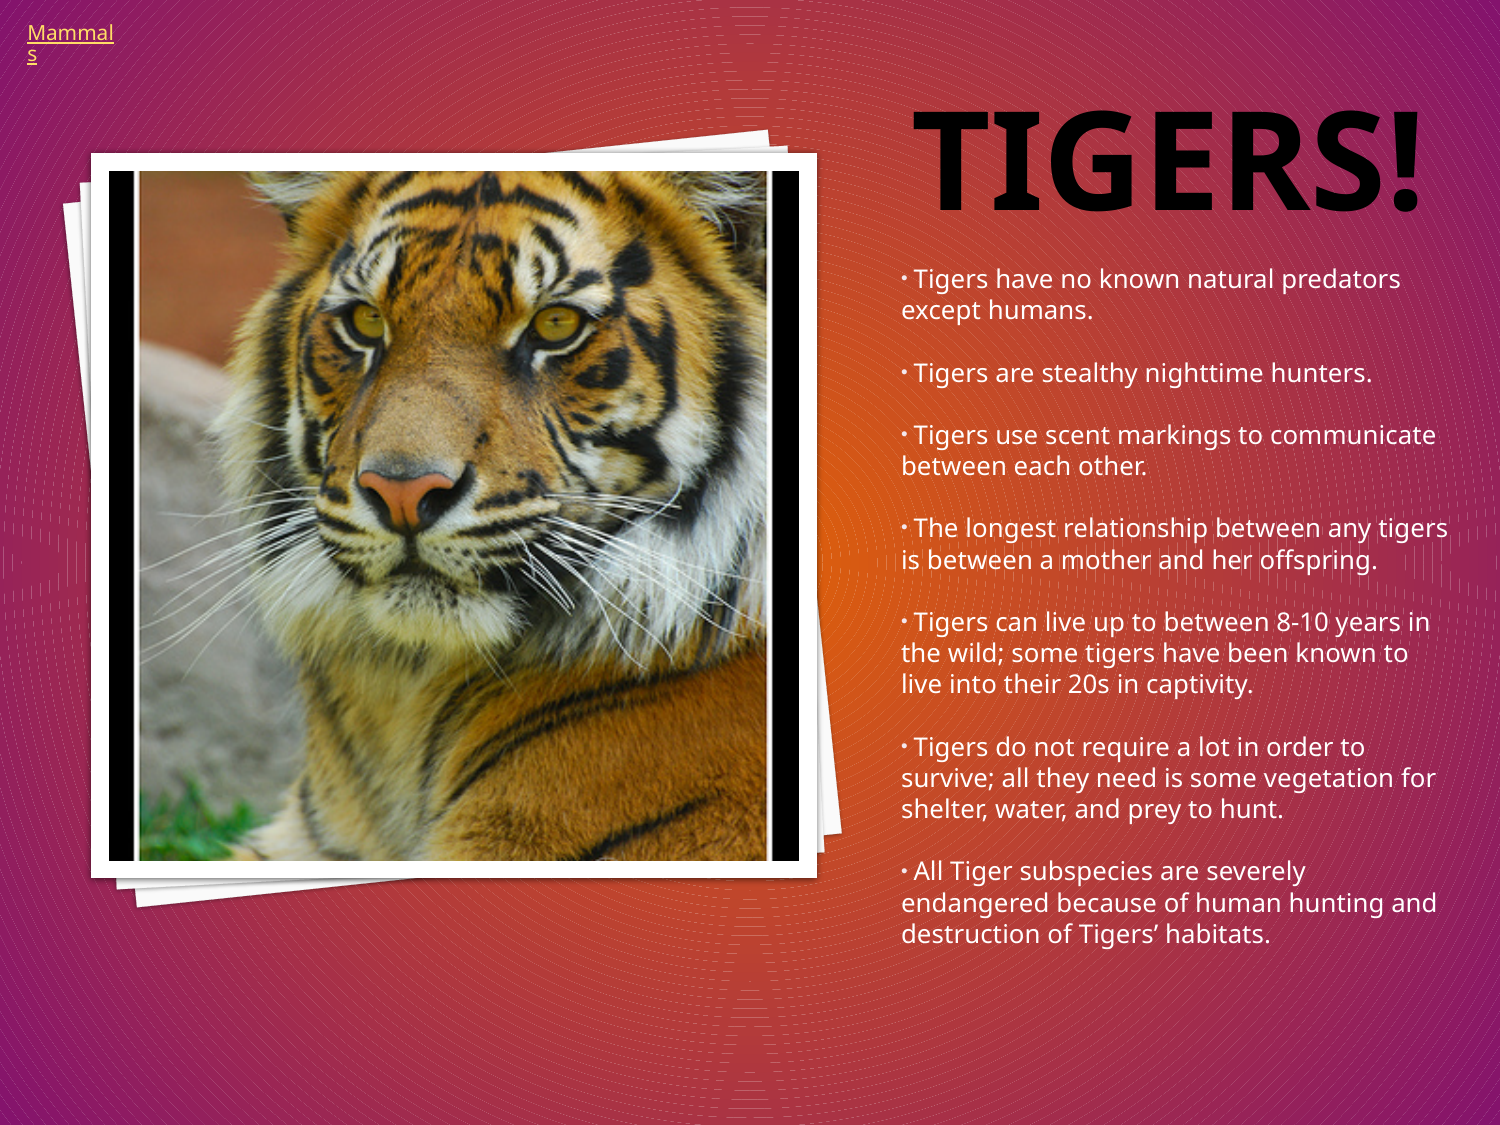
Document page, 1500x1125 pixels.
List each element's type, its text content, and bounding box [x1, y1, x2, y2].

title Tigers! [887, 62, 1450, 238]
text_box Mammals [12, 12, 138, 56]
list Tigers have no known natural predators except humans. Tigers are stealthy nighttime hunters. Tigers use scent markings to communicate between each other. The longest relationship between any tigers is between a mother and her offspring. Tigers can live up to between 8-10 years in the wild; some tigers have been known to live into their 20s in captivity. Tigers do not require a lot in order to survive; all they need is some vegetation for shelter, water, and prey to hunt. All Tiger subspecies are severely endangered because of human hunting and destruction of Tigers’ habitats. [887, 262, 1450, 988]
picture [108, 170, 800, 862]
